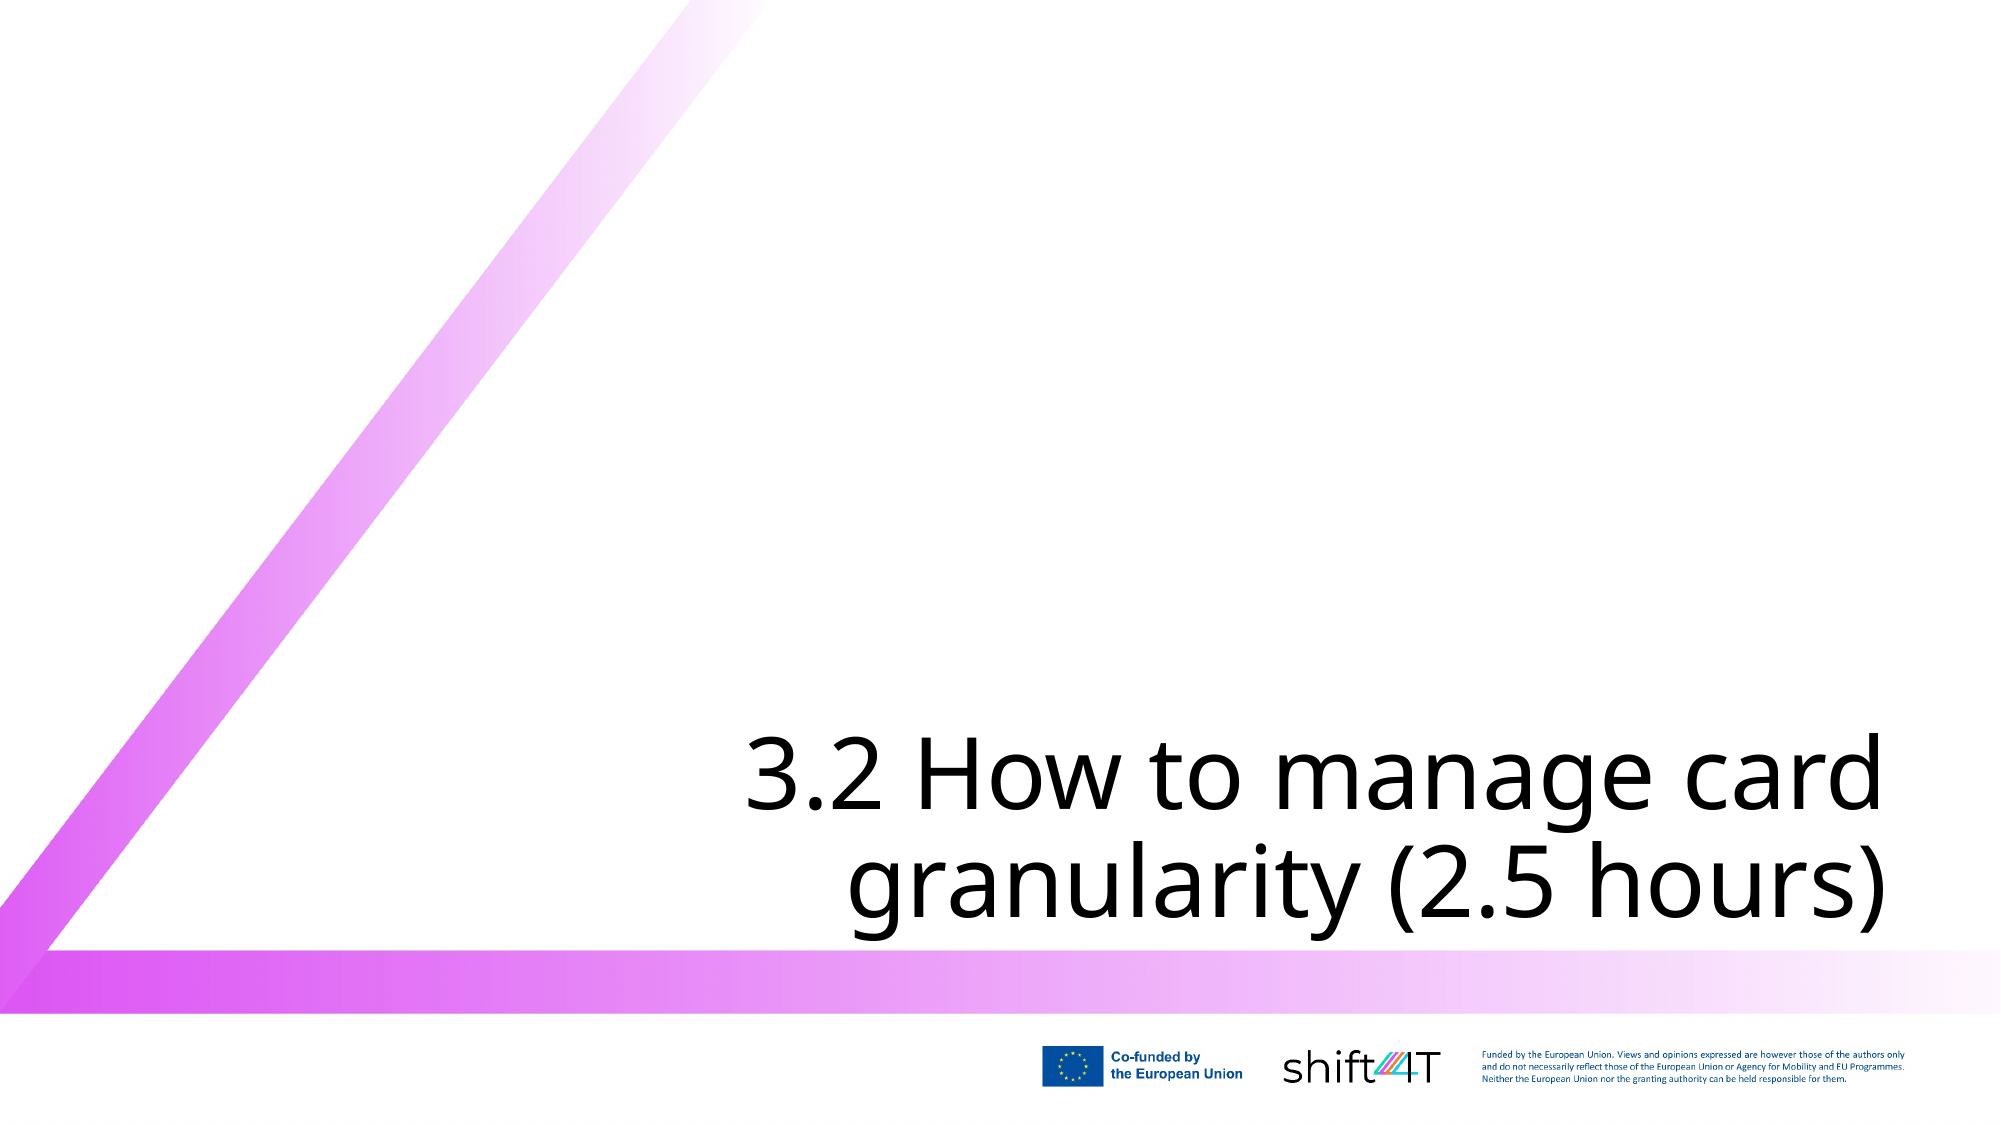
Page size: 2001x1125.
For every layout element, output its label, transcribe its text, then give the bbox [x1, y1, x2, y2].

title 3.2 How to manage card granularity (2.5 hours) [402, 554, 1903, 947]
picture [0, 0, 2000, 1125]
